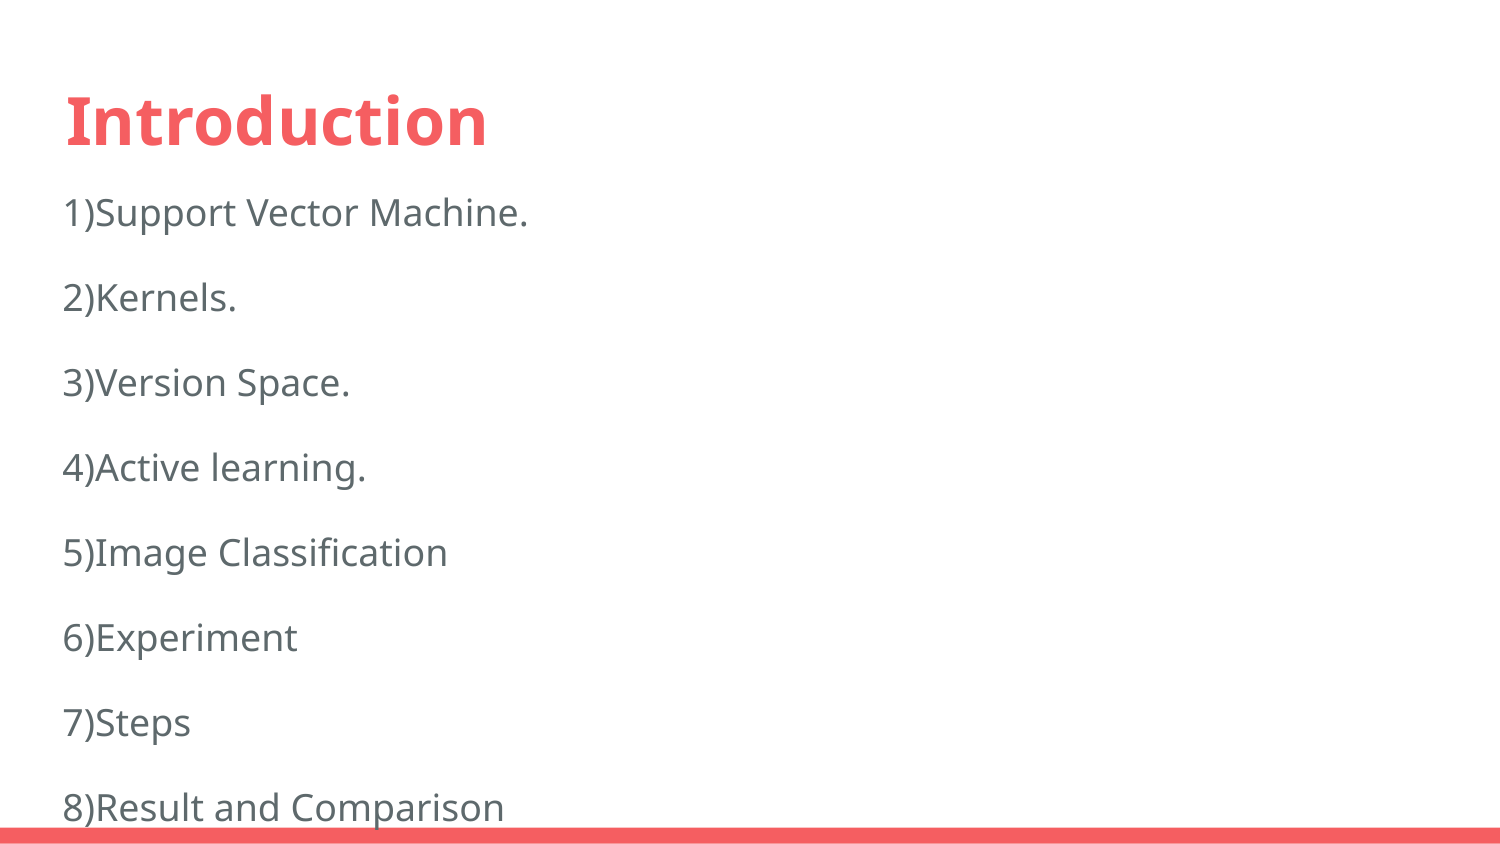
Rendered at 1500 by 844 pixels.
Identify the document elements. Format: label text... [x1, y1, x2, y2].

title Introduction [51, 64, 1449, 166]
list 1)Support Vector Machine. 2)Kernels. 3)Version Space. 4)Active learning. 5)Image Classification 6)Experiment 7)Steps 8)Result and Comparison [47, 166, 1453, 822]
